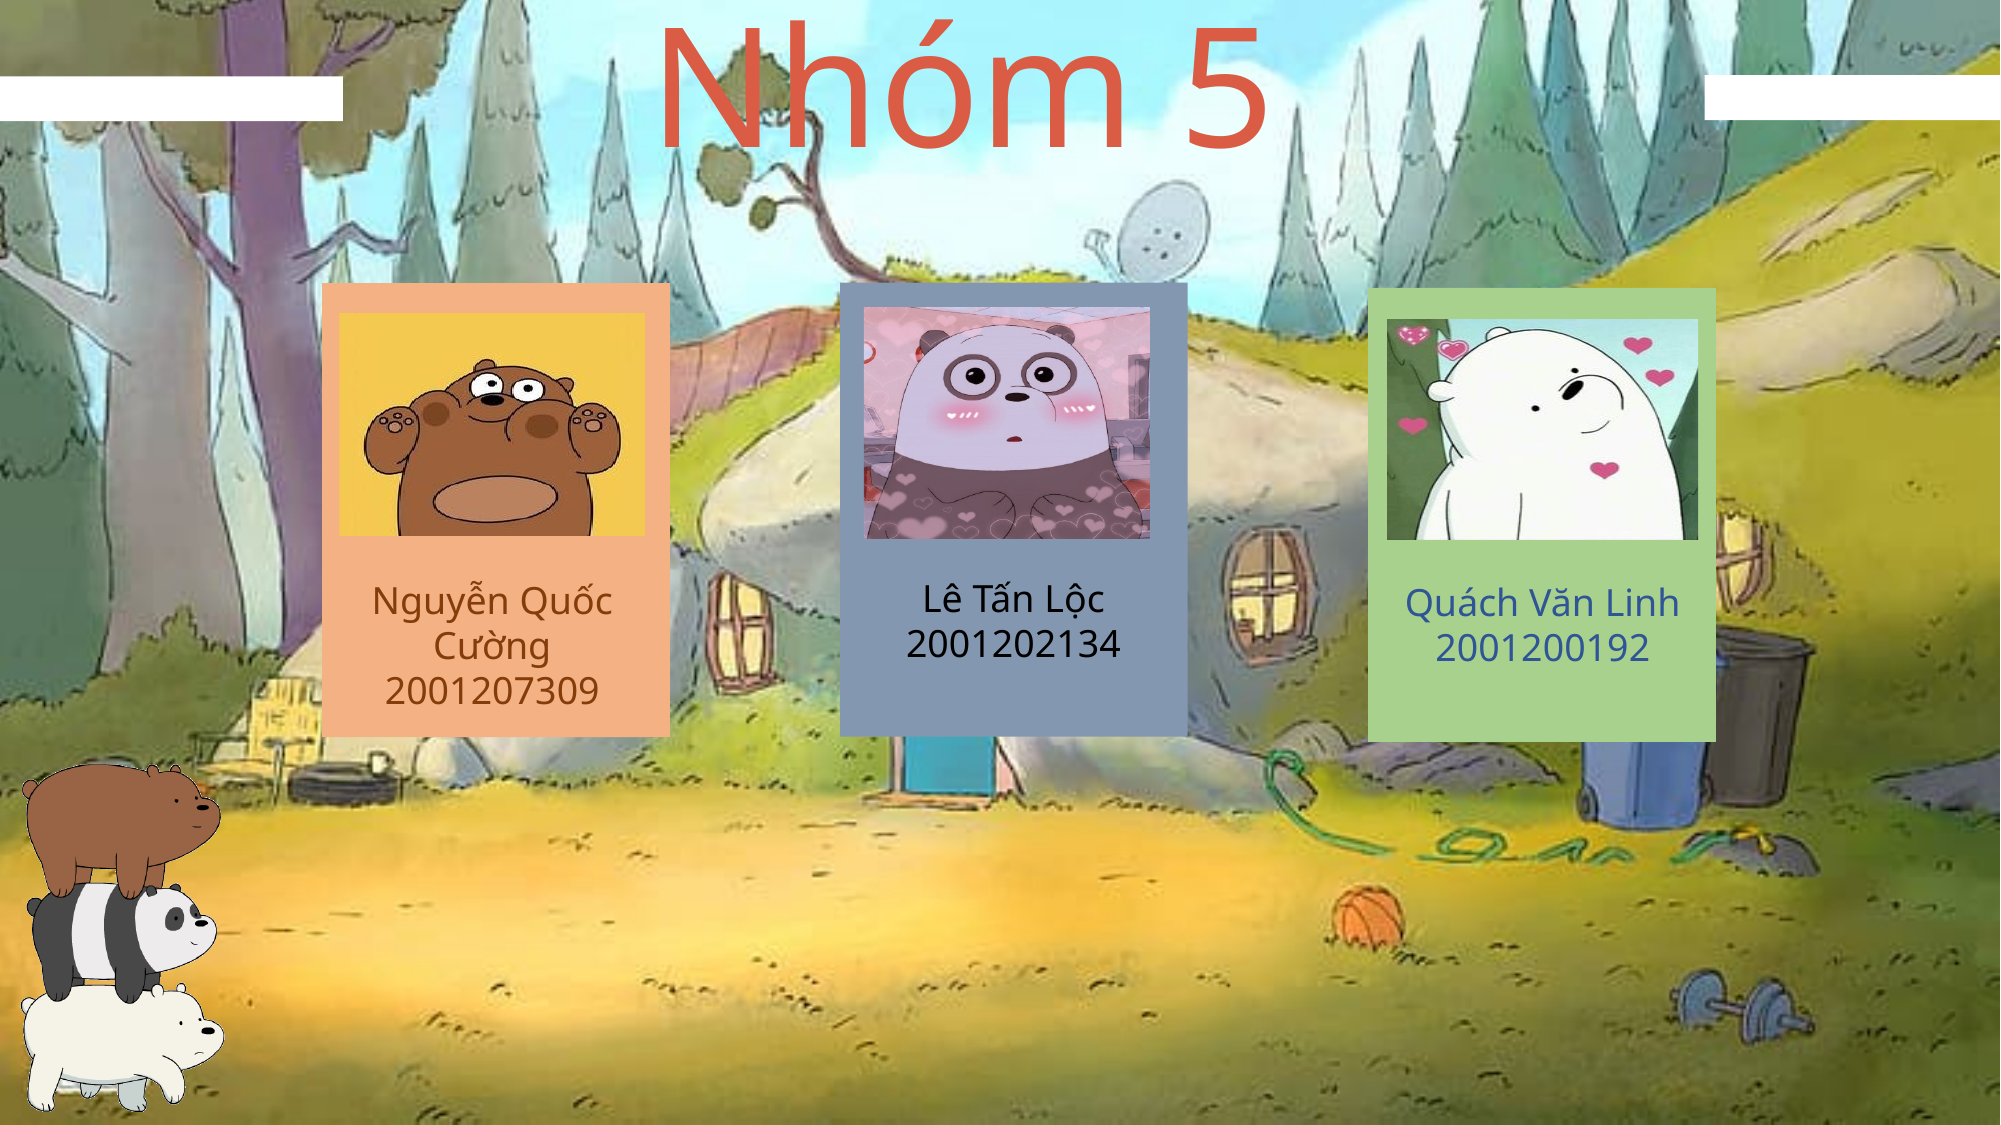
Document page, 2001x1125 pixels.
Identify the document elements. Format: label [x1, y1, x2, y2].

text_box [268, 0, 1732, 261]
text_box [322, 283, 670, 738]
text_box [839, 282, 1188, 737]
text_box [1367, 287, 1719, 742]
picture [0, 0, 2000, 1125]
